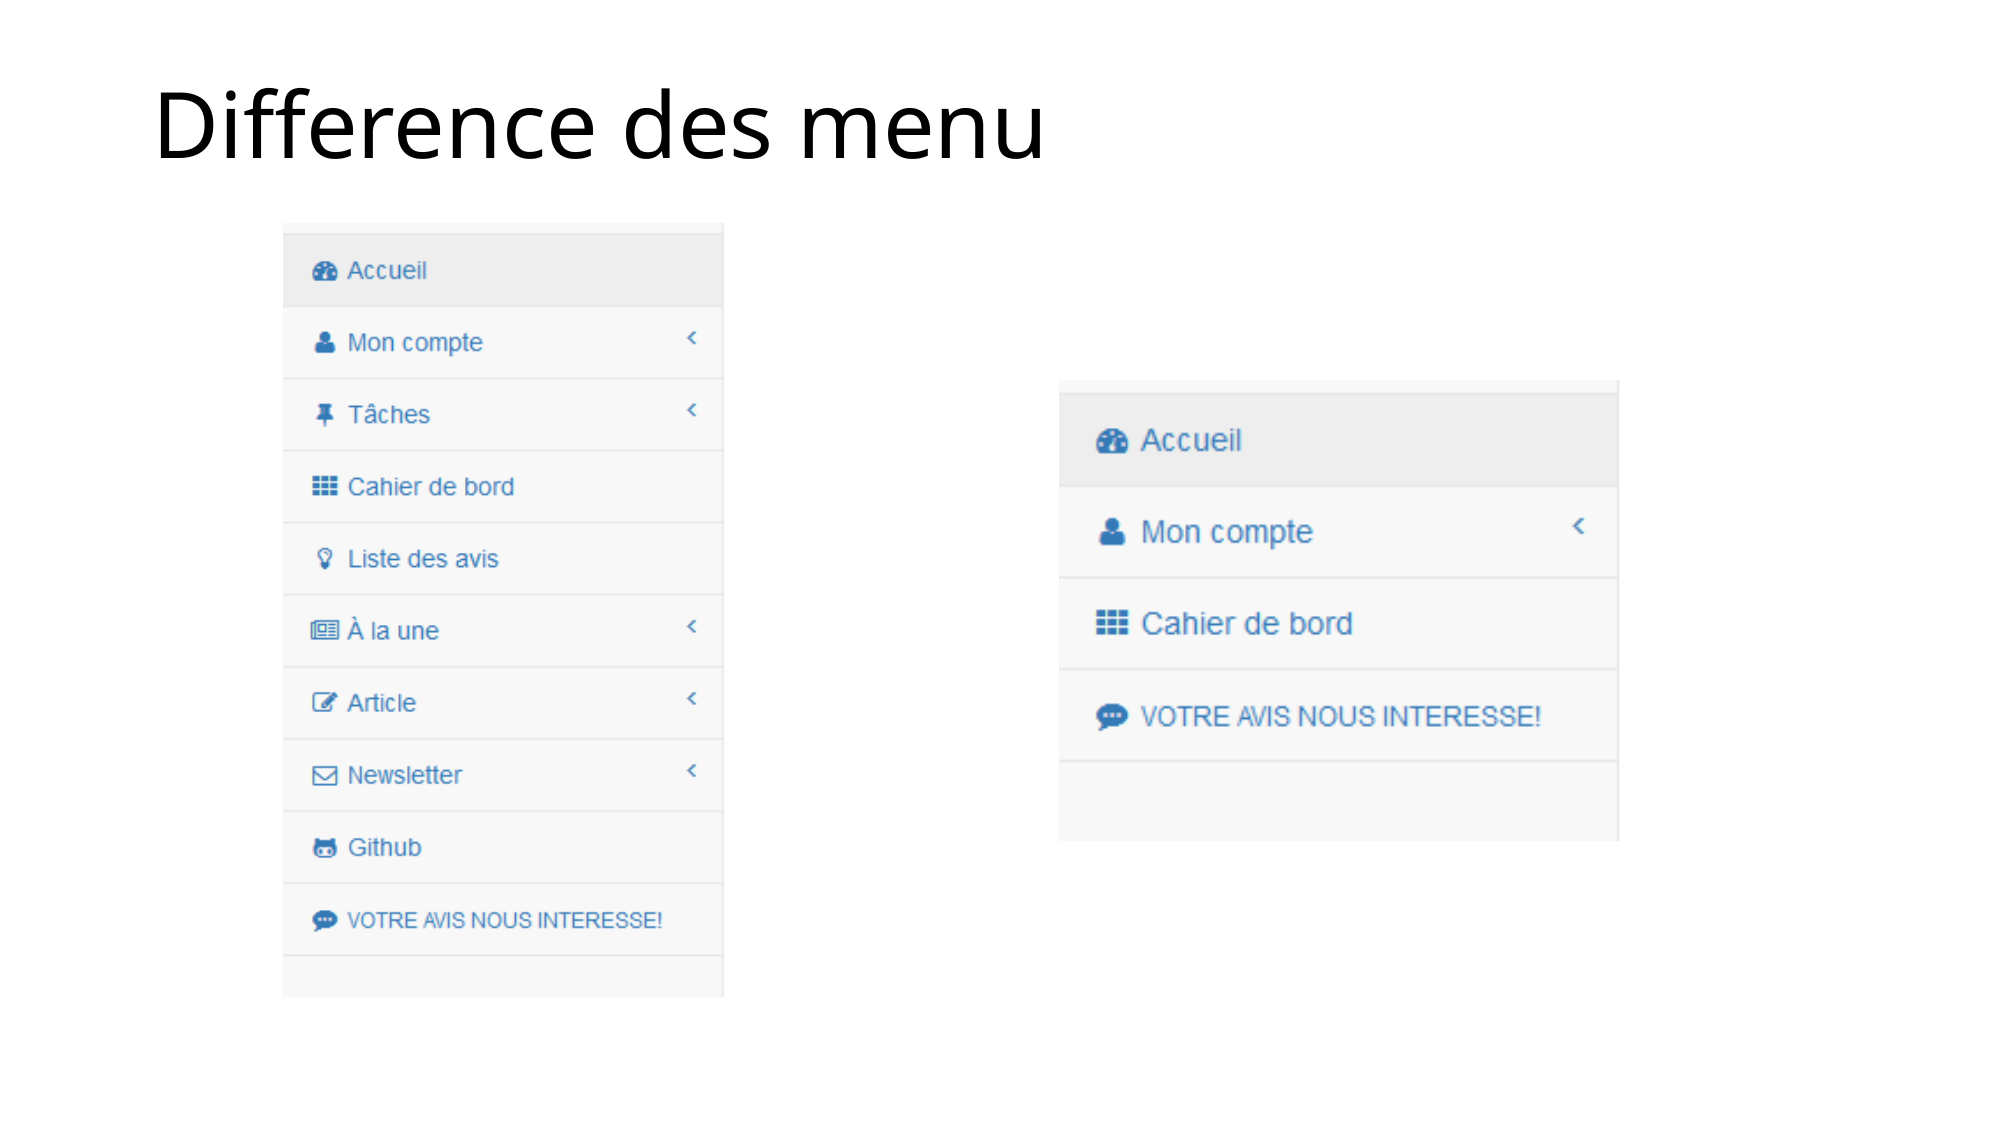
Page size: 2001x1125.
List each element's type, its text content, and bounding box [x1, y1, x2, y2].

picture [1059, 380, 1631, 841]
title Difference des menu [137, 20, 1863, 238]
picture [283, 223, 747, 997]
